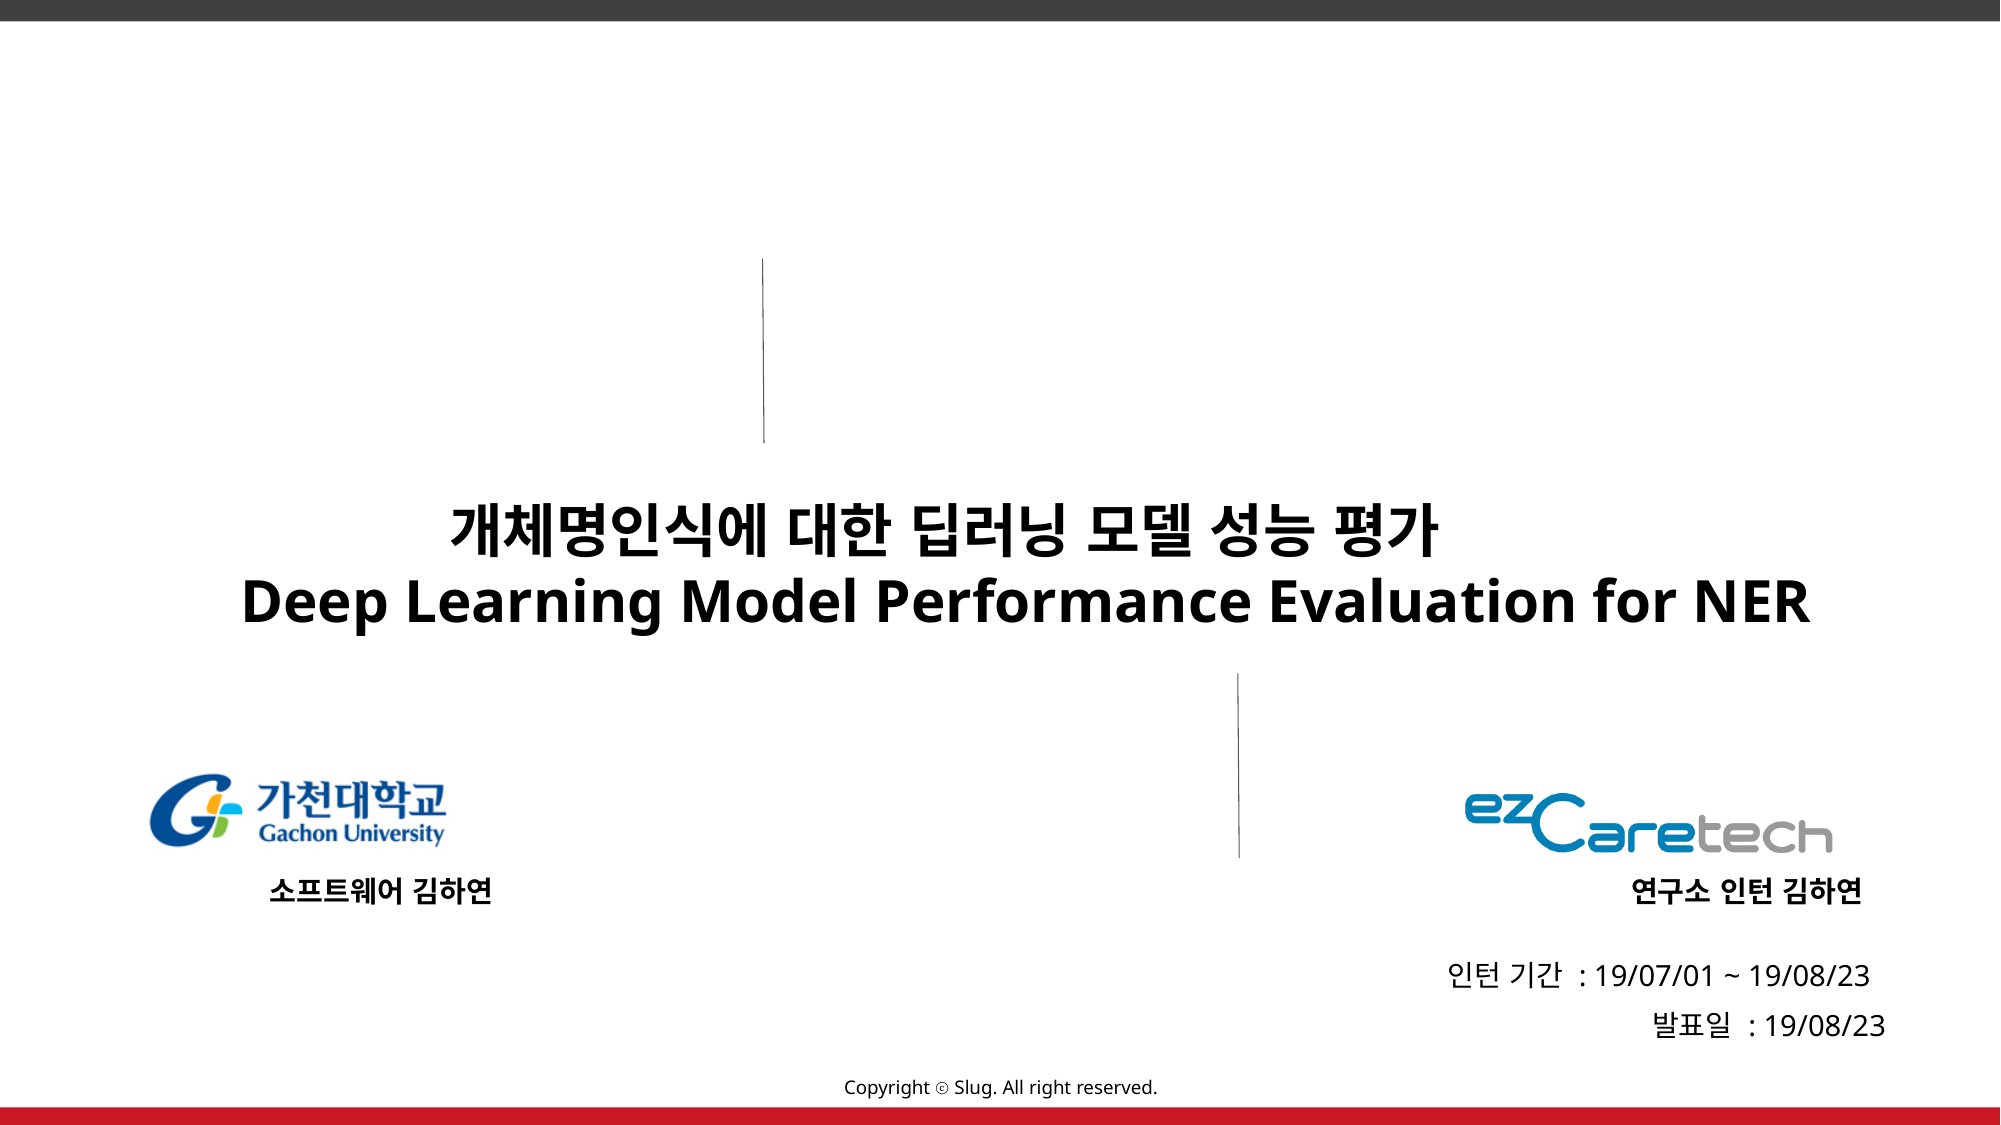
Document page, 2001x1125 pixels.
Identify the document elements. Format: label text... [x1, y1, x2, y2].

text_box [1051, 487, 1202, 638]
text_box 개체명인식에 대한 딥러닝 모델 성능 평가 Deep Learning Model Performance Evaluation for NER [225, 486, 1843, 642]
picture [1462, 786, 1837, 859]
text_box 소프트웨어 김하연 [254, 865, 645, 916]
text_box 발표일 : 19/08/23 [1637, 999, 1904, 1050]
text_box 연구소 인턴 김하연 [1616, 865, 2000, 916]
picture [113, 743, 479, 878]
text_box 인턴 기간 : 19/07/01 ~ 19/08/23 [1432, 949, 1906, 1000]
